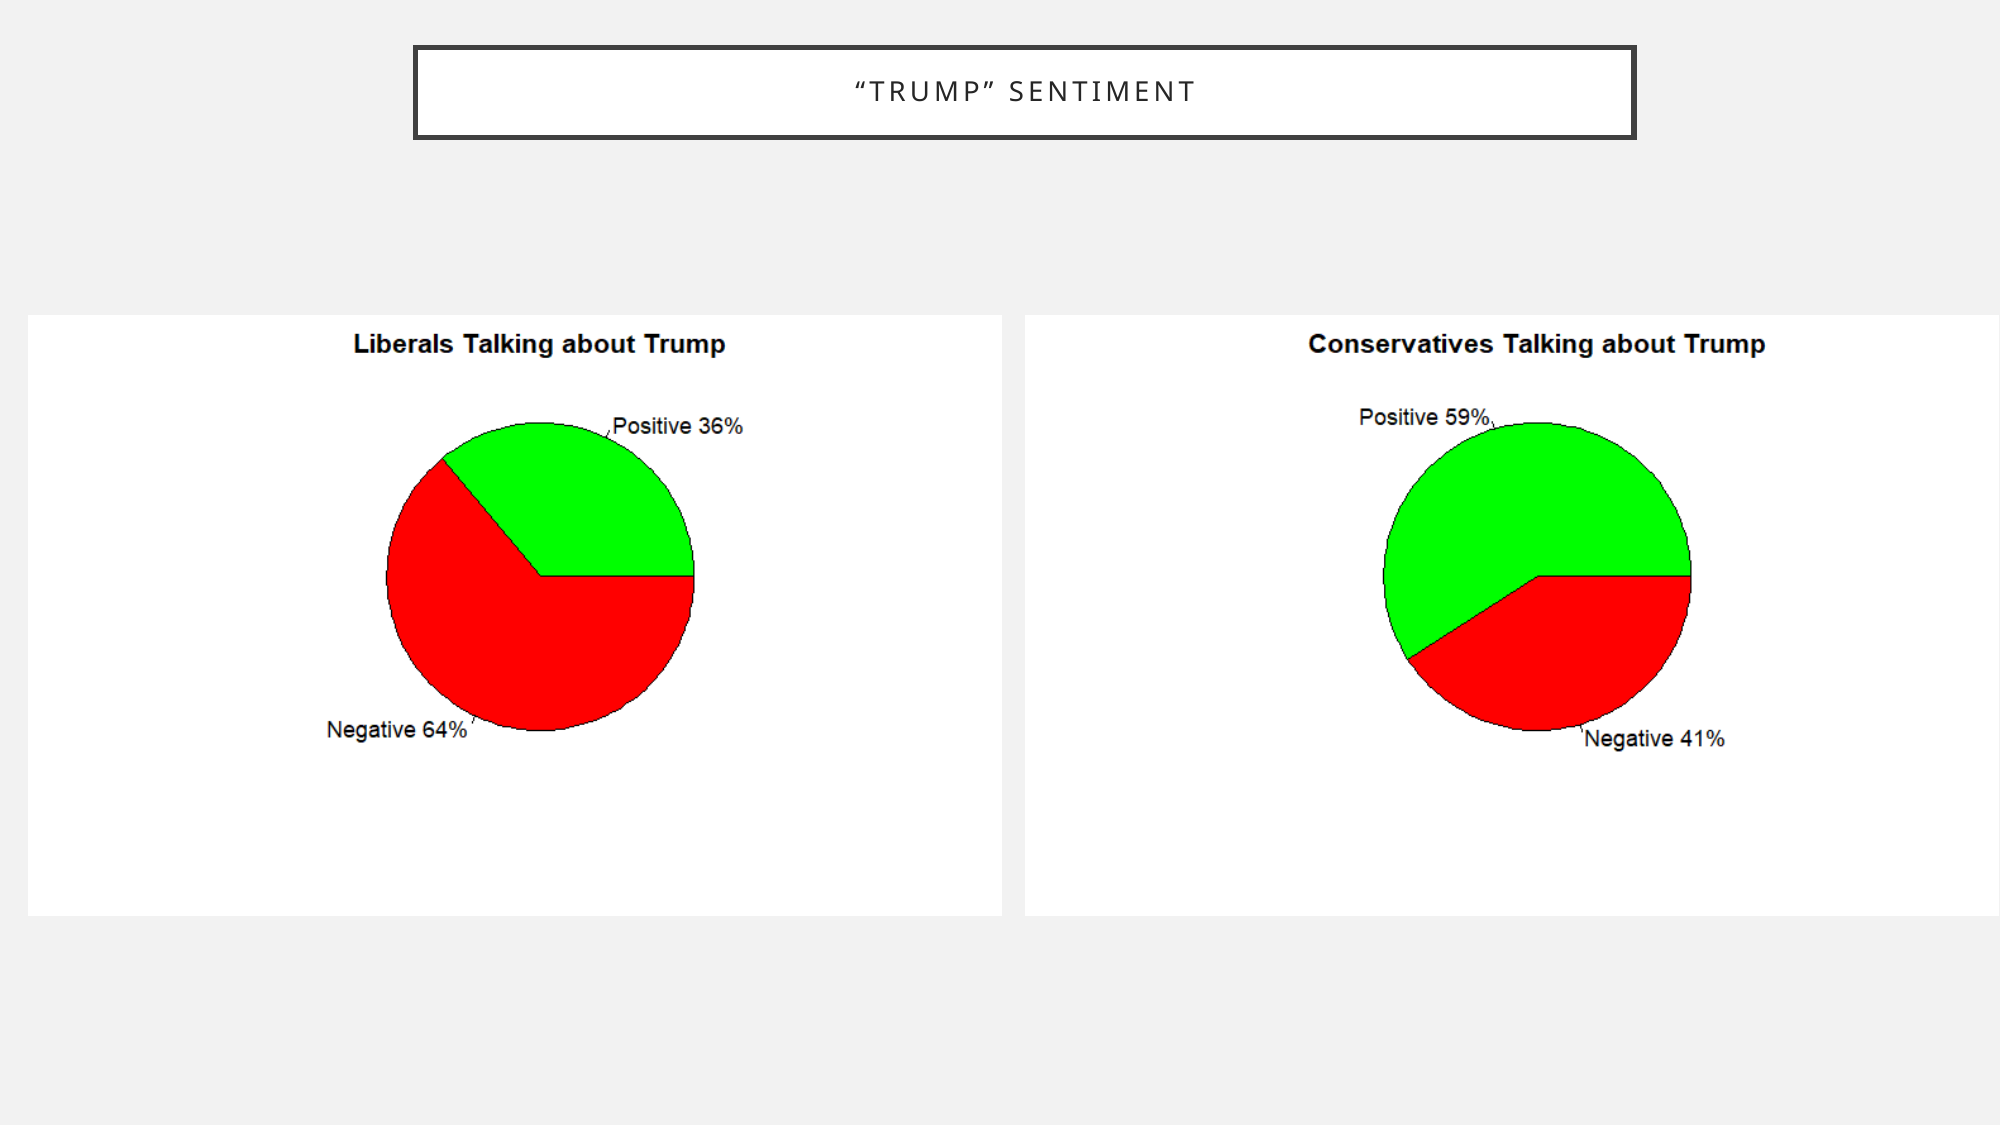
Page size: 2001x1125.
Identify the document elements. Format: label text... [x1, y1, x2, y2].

picture [1025, 315, 1999, 916]
picture [28, 315, 1002, 916]
title “trump” Sentiment [413, 45, 1637, 140]
